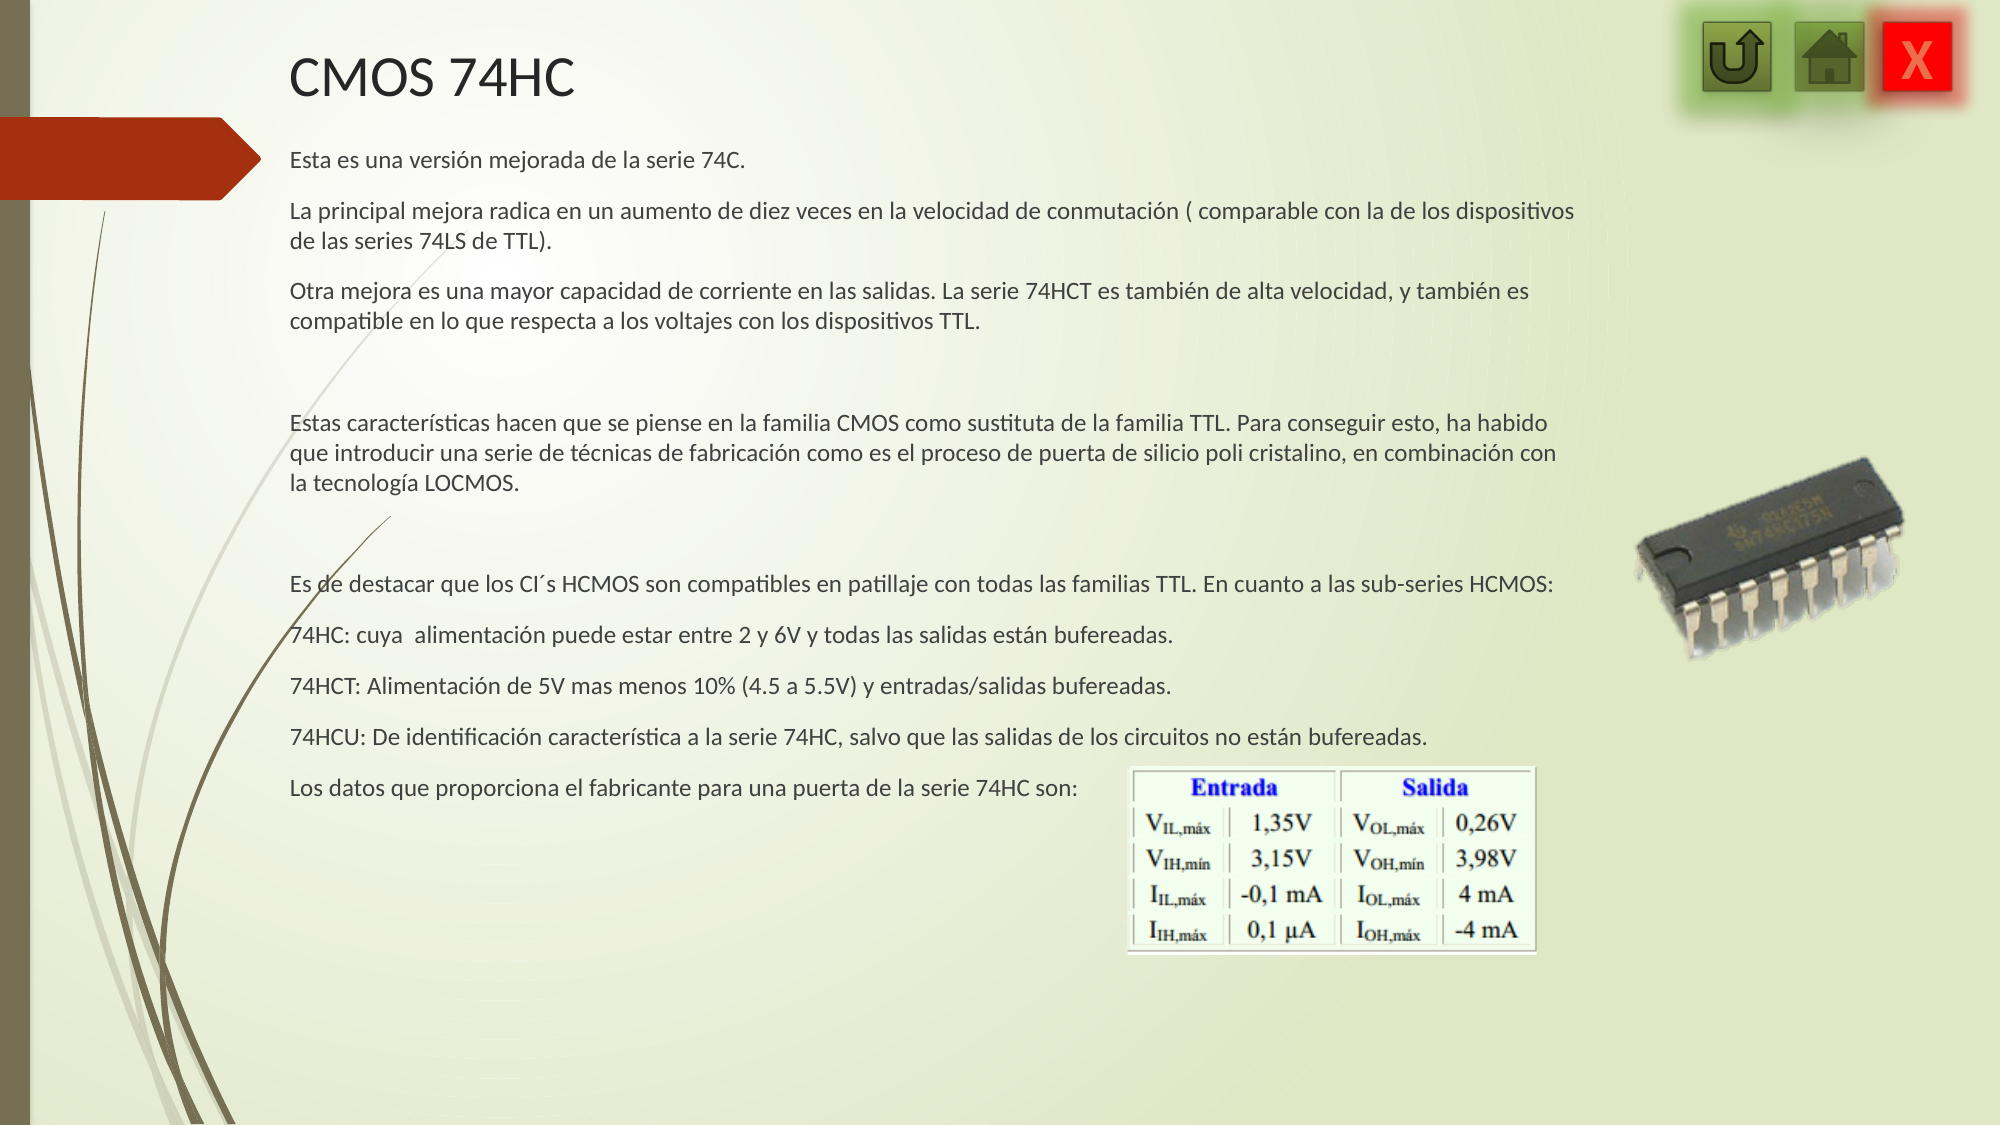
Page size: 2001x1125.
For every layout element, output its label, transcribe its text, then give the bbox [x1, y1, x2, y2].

list Esta es una versión mejorada de la serie 74C. La principal mejora radica en un aumento de diez veces en la velocidad de conmutación ( comparable con la de los dispositivos de las series 74LS de TTL). Otra mejora es una mayor capacidad de corriente en las salidas. La serie 74HCT es también de alta velocidad, y también es compatible en lo que respecta a los voltajes con los dispositivos TTL. Estas características hacen que se piense en la familia CMOS como sustituta de la familia TTL. Para conseguir esto, ha habido que introducir una serie de técnicas de fabricación como es el proceso de puerta de silicio poli cristalino, en combinación con la tecnología LOCMOS. Es de destacar que los CI´s HCMOS son compatibles en patillaje con todas las familias TTL. En cuanto a las sub-series HCMOS: 74HC: cuya alimentación puede estar entre 2 y 6V y todas las salidas están bufereadas. 74HCT: Alimentación de 5V mas menos 10% (4.5 a 5.5V) y entradas/salidas bufereadas. 74HCU: De identificación característica a la serie 74HC, salvo que las salidas de los circuitos no están bufereadas. Los datos que proporciona el fabricante para una puerta de la serie 74HC son: [274, 136, 1596, 756]
picture [1573, 407, 1960, 729]
picture [1127, 766, 1537, 956]
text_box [1702, 21, 1953, 92]
title CMOS 74HC [274, 30, 1737, 242]
